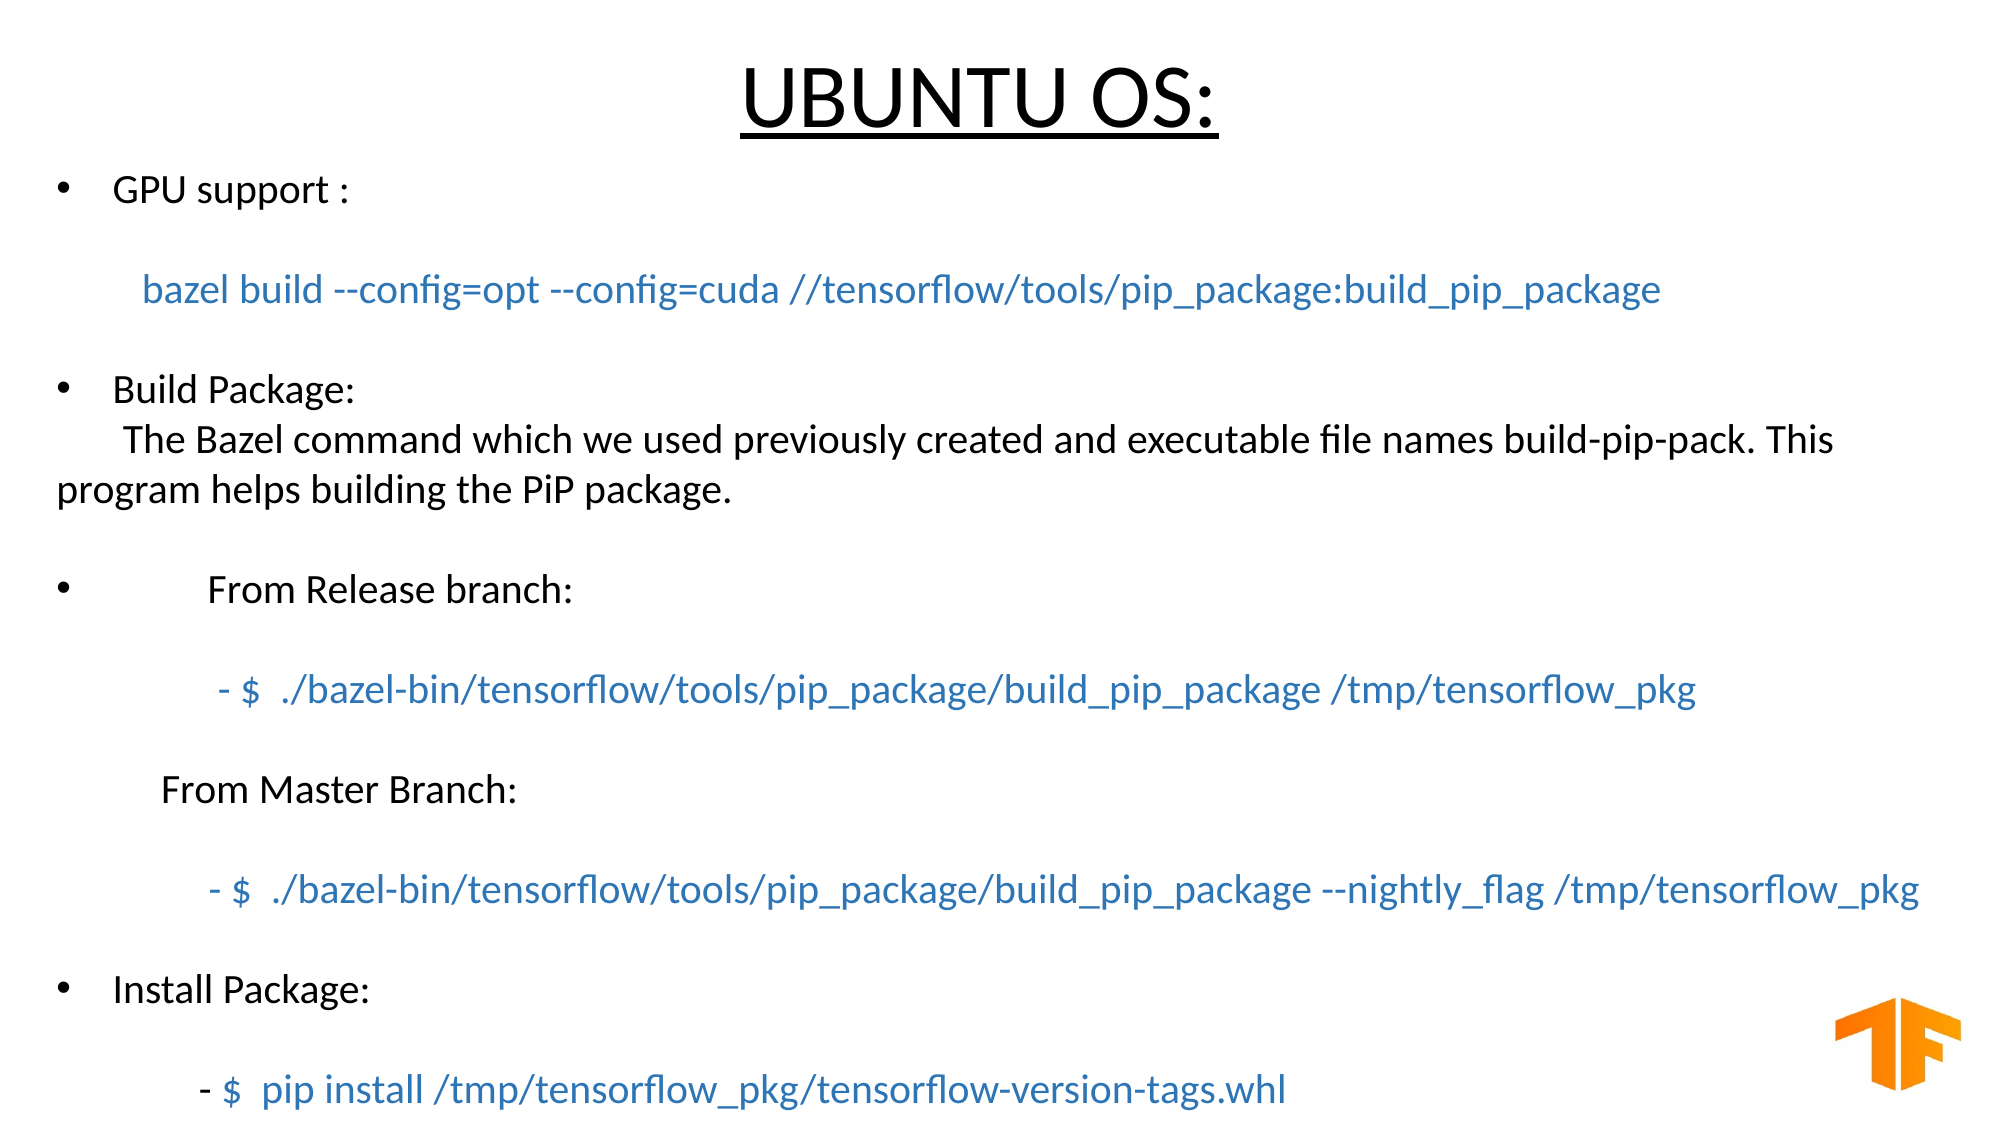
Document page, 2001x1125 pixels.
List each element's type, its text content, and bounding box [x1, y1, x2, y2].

picture [1814, 965, 1984, 1106]
text_box GPU support : bazel build --config=opt --config=cuda //tensorflow/tools/pip_package:build_pip_package Build Package: The Bazel command which we used previously created and executable file names build-pip-pack. This program helps building the PiP package. From Release branch: - $ ./bazel-bin/tensorflow/tools/pip_package/build_pip_package /tmp/tensorflow_pkg From Master Branch: - $ ./bazel-bin/tensorflow/tools/pip_package/build_pip_package --nightly_flag /tmp/tensorflow_pkg Install Package: - $ pip install /tmp/tensorflow_pkg/tensorflow-version-tags.whl [41, 154, 1984, 1120]
text_box UBUNTU OS: [725, 28, 1234, 153]
